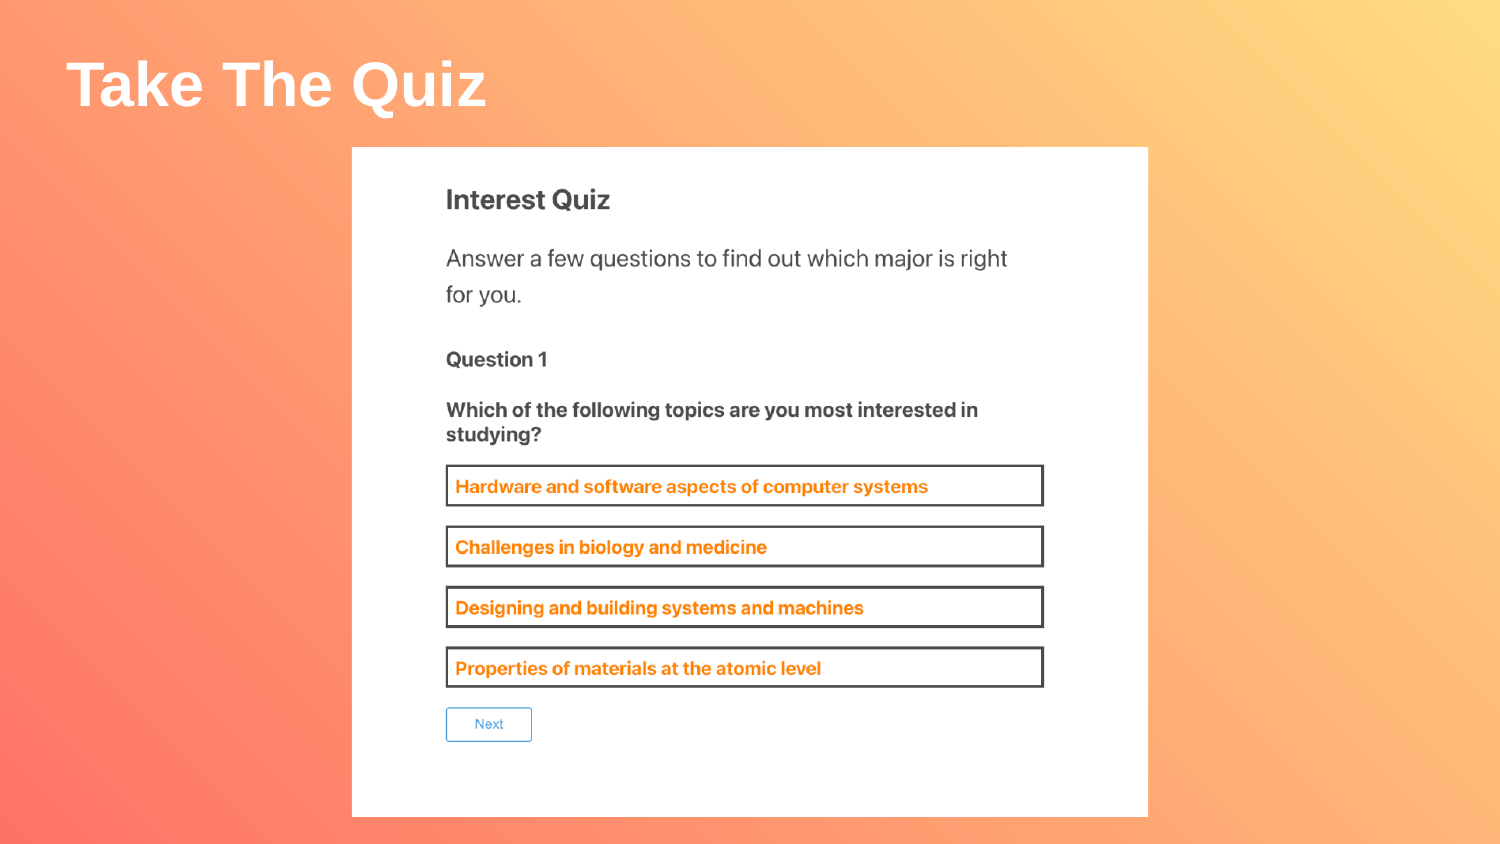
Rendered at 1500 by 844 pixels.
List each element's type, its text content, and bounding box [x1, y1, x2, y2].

picture [351, 147, 1149, 817]
title Take The Quiz [51, 28, 1449, 148]
